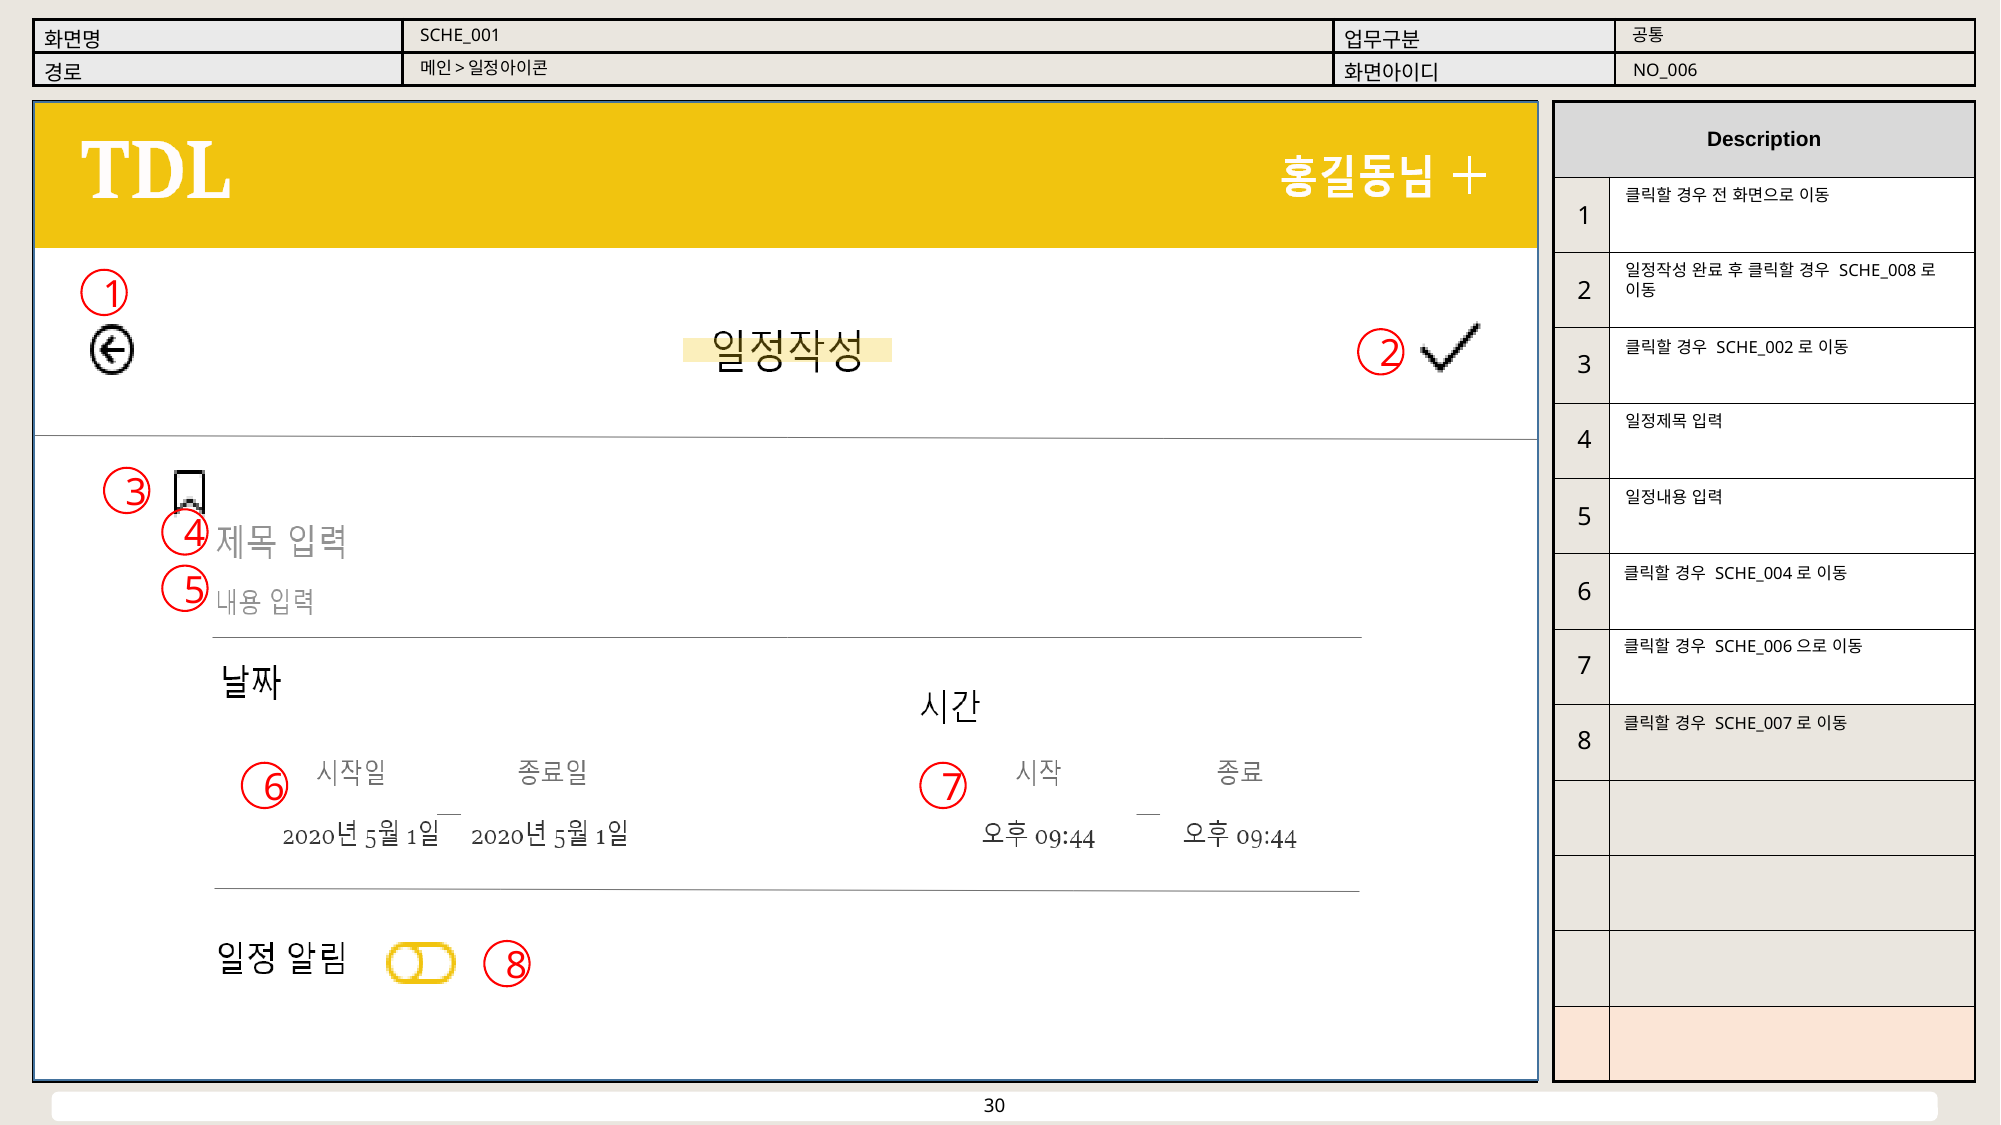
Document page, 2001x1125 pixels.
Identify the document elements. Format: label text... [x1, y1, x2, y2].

text_box 클릭할 경우 전 화면으로 이동 [1610, 177, 1959, 213]
text_box 클릭할 경우 SCHE_006으로 이동 [1609, 628, 1957, 664]
text_box 3 [103, 466, 151, 515]
text_box 8 [483, 939, 531, 988]
text_box 클릭할 경우 SCHE_002로 이동 [1610, 329, 1959, 364]
text_box 일정제목 입력 [1610, 403, 1959, 439]
text_box 2 [1357, 328, 1405, 376]
text_box 6 [1562, 568, 1602, 613]
text_box [33, 101, 1539, 1081]
text_box 8 [1562, 717, 1602, 762]
list NO_006 [1618, 53, 1976, 88]
text_box 3 [1562, 340, 1602, 386]
list SCHE_001 [404, 19, 1331, 52]
list 메인>일정아이콘 [404, 52, 1331, 86]
text_box 일정작성 완료 후 클릭할 경우 SCHE_008로 이동 [1610, 252, 1959, 307]
text_box 4 [161, 508, 209, 556]
text_box 1 [1562, 192, 1602, 237]
text_box 1 [80, 268, 128, 317]
list 공통 [1617, 19, 1975, 54]
text_box 7 [1562, 641, 1602, 687]
text_box 5 [161, 564, 209, 612]
text_box 6 [240, 761, 289, 810]
text_box 클릭할 경우 SCHE_007로 이동 [1609, 705, 1957, 741]
text_box 2 [1562, 267, 1602, 312]
text_box 7 [919, 761, 967, 810]
text_box 클릭할 경우 SCHE_004로 이동 [1609, 555, 1957, 591]
text_box 5 [1562, 493, 1602, 538]
text_box 4 [1562, 416, 1602, 462]
text_box 일정내용 입력 [1610, 479, 1959, 514]
